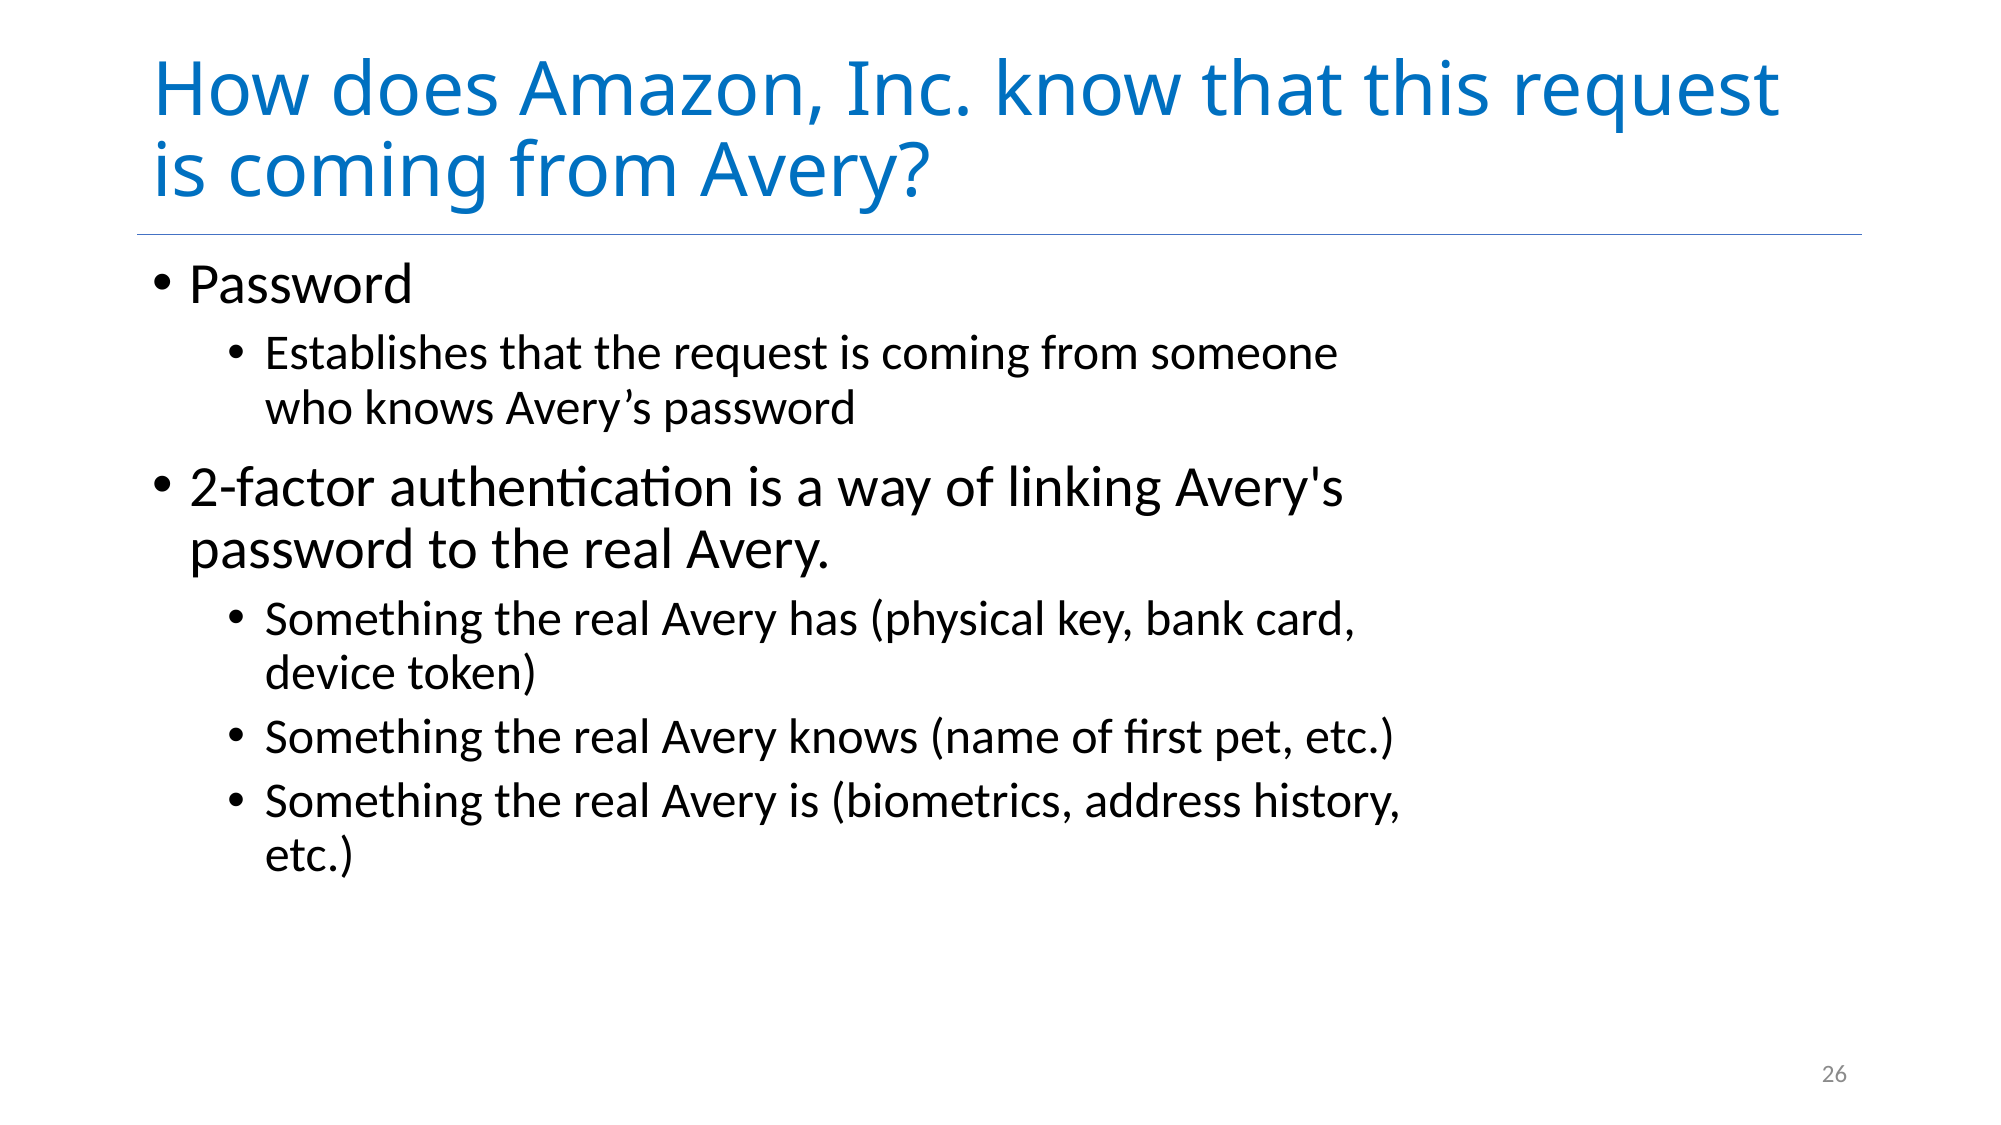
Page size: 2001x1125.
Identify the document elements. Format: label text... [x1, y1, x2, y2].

title How does Amazon, Inc. know that this request is coming from Avery? [137, 3, 1863, 221]
slide_number 26 [1412, 1042, 1863, 1103]
list Password Establishes that the request is coming from someone who knows Avery’s password 2-factor authentication is a way of linking Avery's password to the real Avery. Something the real Avery has (physical key, bank card, device token) Something the real Avery knows (name of first pet, etc.) Something the real Avery is (biometrics, address history, etc.) [137, 246, 1432, 960]
